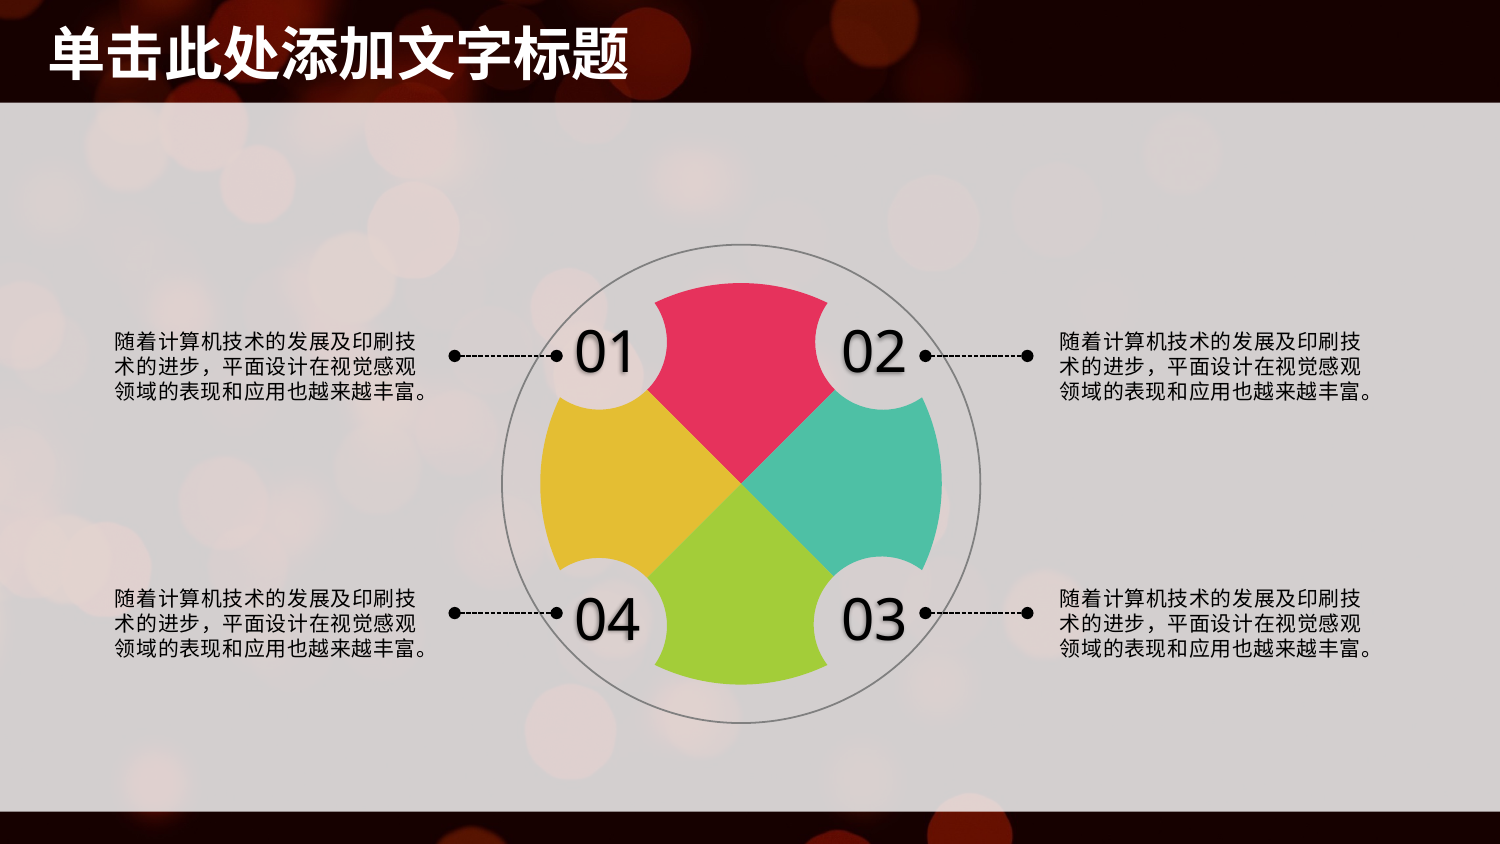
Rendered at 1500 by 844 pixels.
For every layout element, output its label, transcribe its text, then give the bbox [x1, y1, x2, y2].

picture [0, 0, 1500, 102]
text_box 随着计算机技术的发展及印刷技术的进步，平面设计在视觉感观领域的表现和应用也越来越丰富。 [100, 578, 431, 669]
picture [0, 812, 1500, 844]
text_box 随着计算机技术的发展及印刷技术的进步，平面设计在视觉感观领域的表现和应用也越来越丰富。 [100, 321, 431, 412]
text_box [975, 429, 982, 539]
text_box [668, 243, 814, 255]
text_box 随着计算机技术的发展及印刷技术的进步，平面设计在视觉感观领域的表现和应用也越来越丰富。 [1045, 321, 1376, 412]
text_box [501, 435, 506, 533]
text_box 随着计算机技术的发展及印刷技术的进步，平面设计在视觉感观领域的表现和应用也越来越丰富。 [1045, 578, 1376, 669]
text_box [512, 255, 970, 713]
